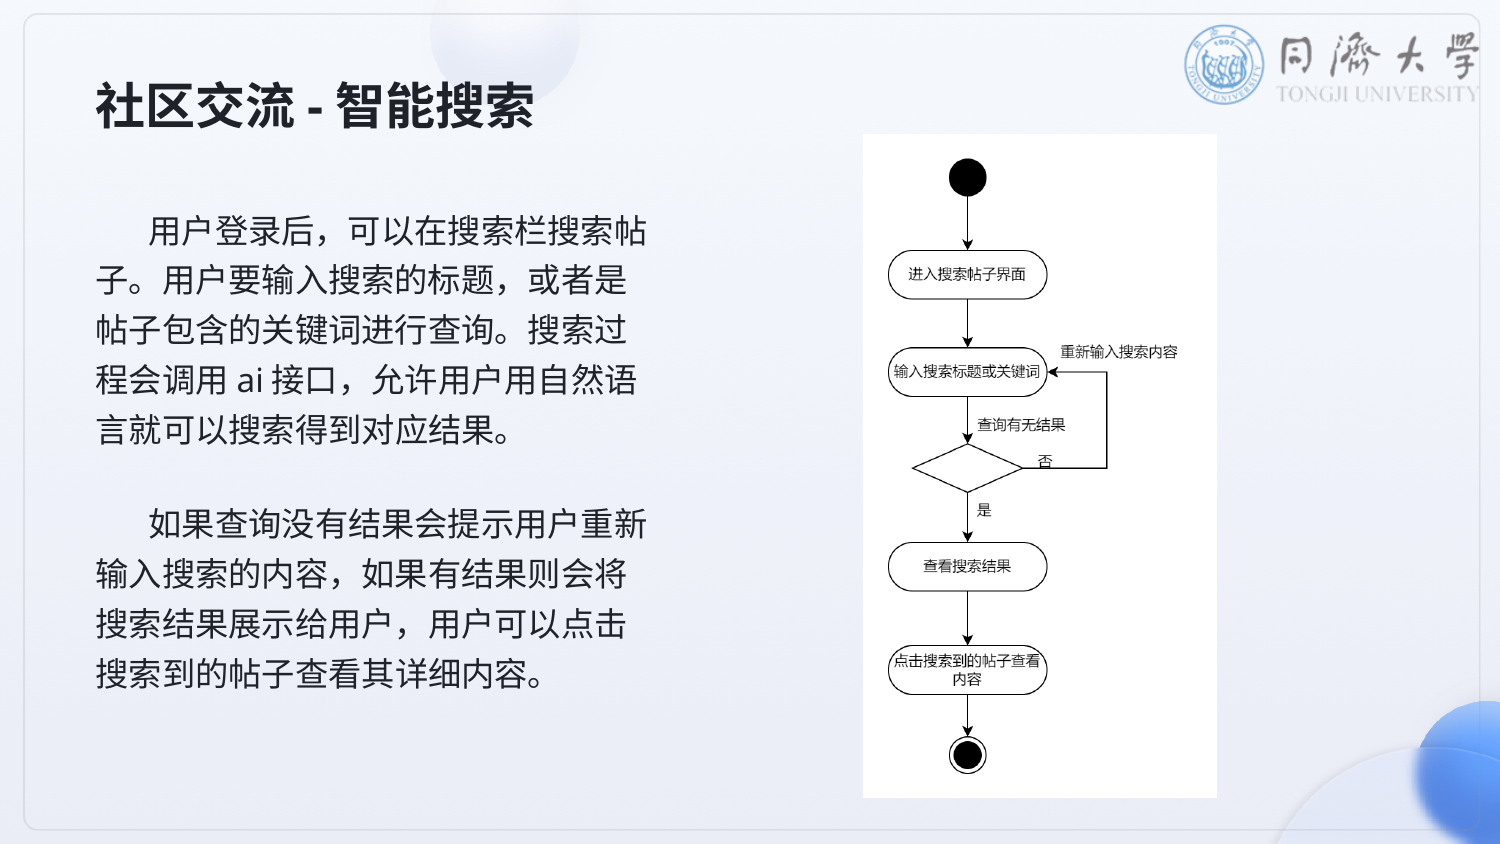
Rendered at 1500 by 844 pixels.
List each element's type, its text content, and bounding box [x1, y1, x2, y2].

text_box 社区交流-智能搜索 [95, 59, 704, 135]
text_box 用户登录后，可以在搜索栏搜索帖子。用户要输入搜索的标题，或者是帖子包含的关键词进行查询。搜索过程会调用ai接口，允许用户用自然语言就可以搜索得到对应结果。 如果查询没有结果会提示用户重新输入搜索的内容，如果有结果则会将搜索结果展示给用户，用户可以点击搜索到的帖子查看其详细内容。 [95, 246, 655, 647]
picture [0, 0, 1500, 844]
